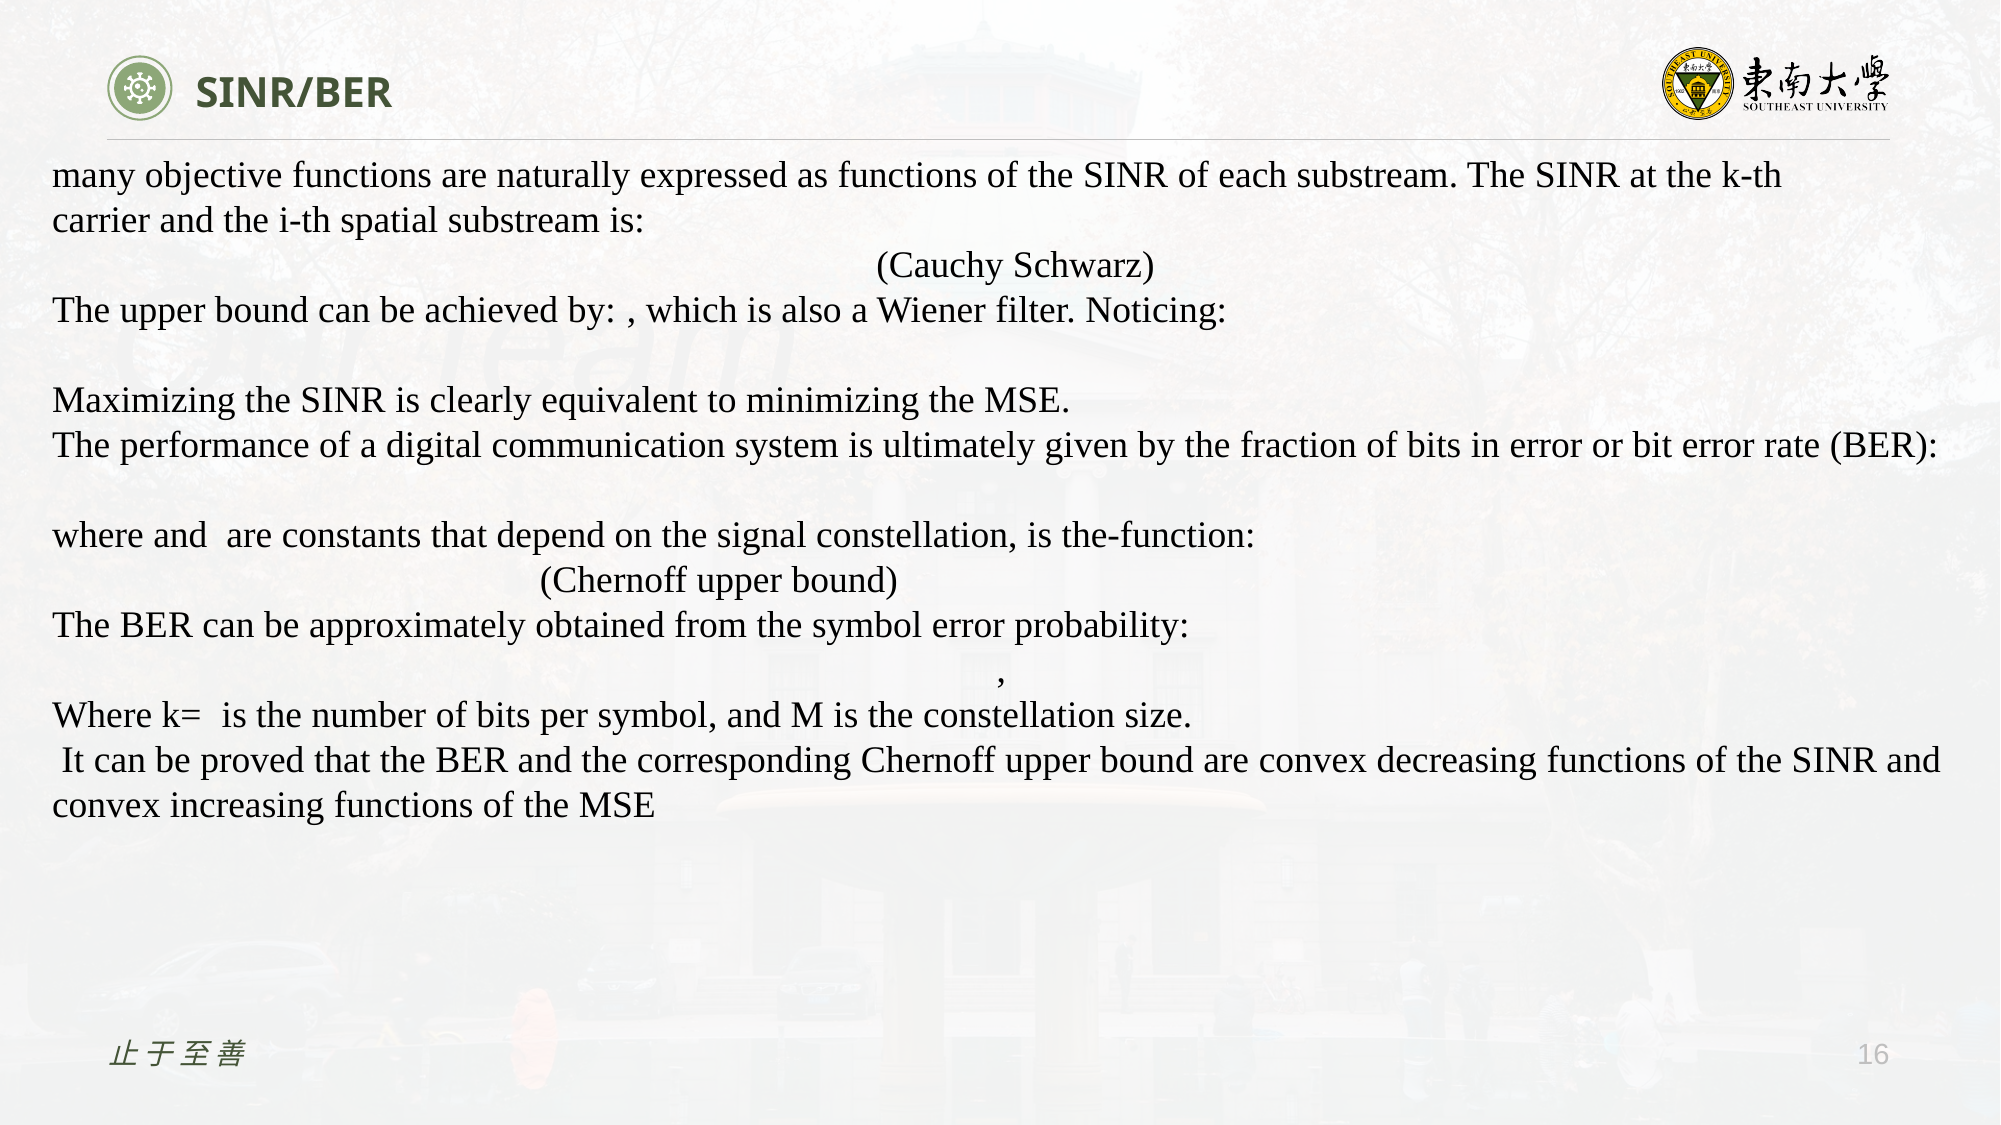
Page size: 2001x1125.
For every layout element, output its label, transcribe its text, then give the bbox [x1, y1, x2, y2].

slide_number 止于至善 [108, 1022, 657, 1083]
slide_number 16 [1439, 1022, 1890, 1083]
picture [1662, 47, 1889, 120]
text_box SINR/BER [195, 58, 1659, 124]
